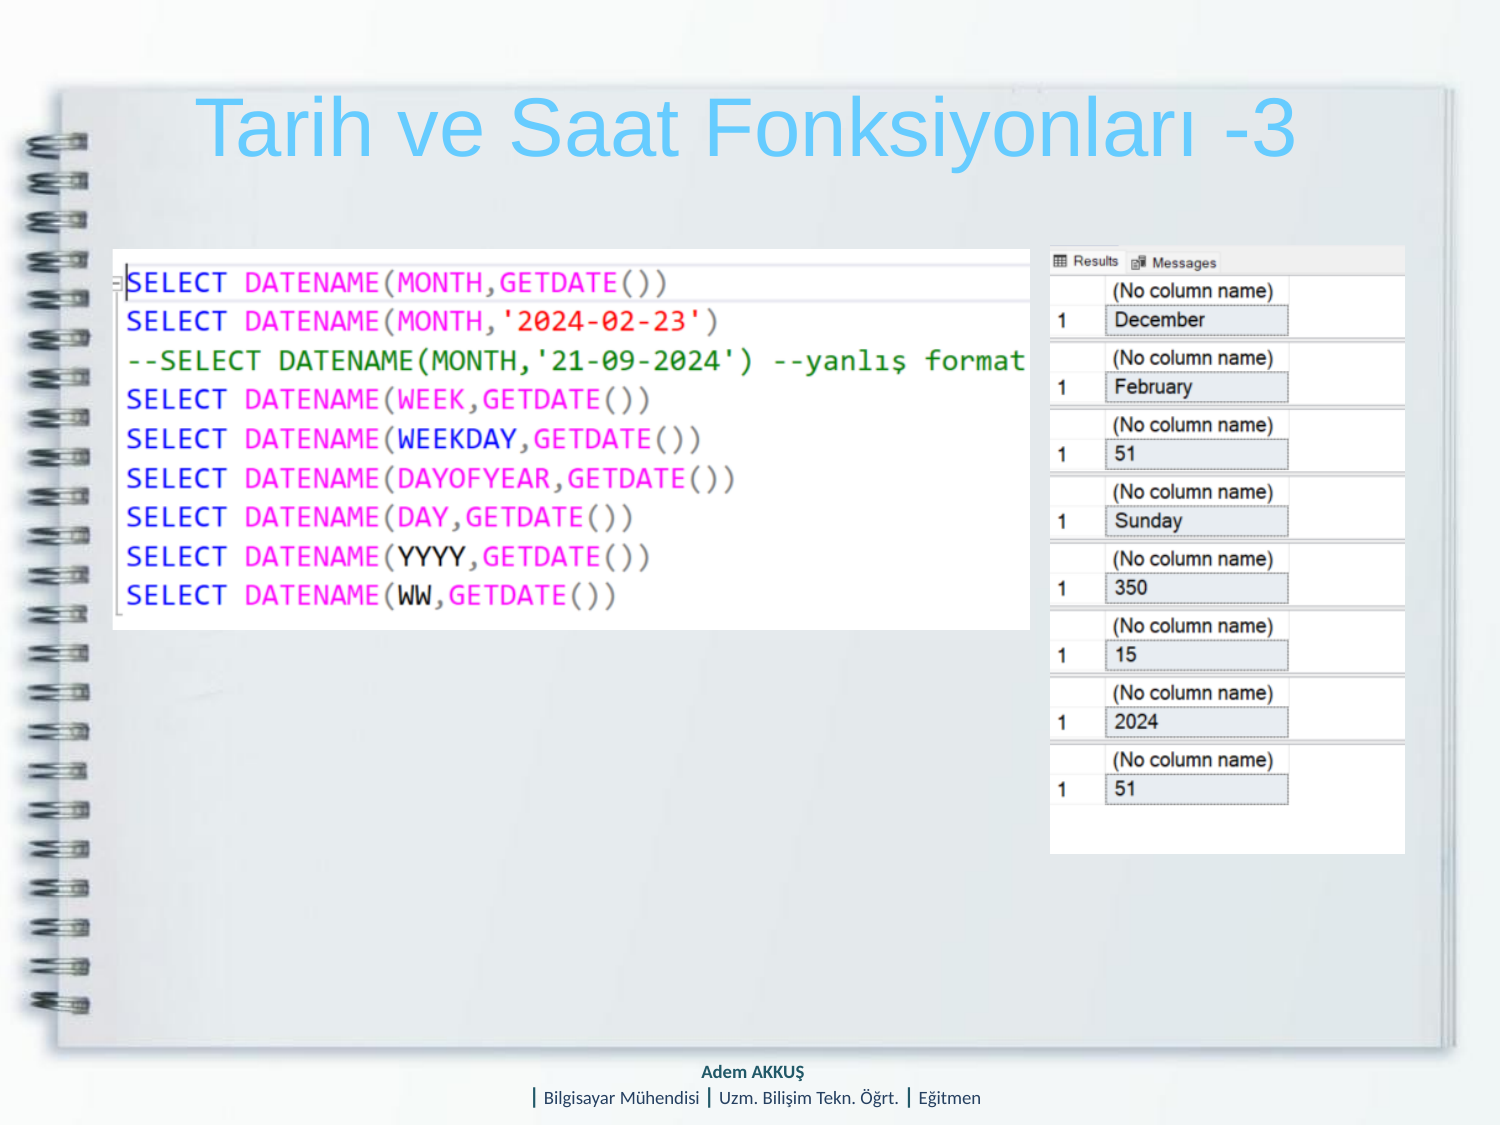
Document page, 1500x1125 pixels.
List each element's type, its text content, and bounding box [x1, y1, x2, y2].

title Tarih ve Saat Fonksiyonları -3 [192, 70, 1309, 261]
footer Adem AKKUŞ | Bilgisayar Mühendisi | Uzm. Bilişim Tekn. Öğrt. | Eğitmen [440, 1052, 1070, 1125]
picture [0, 0, 1500, 1125]
